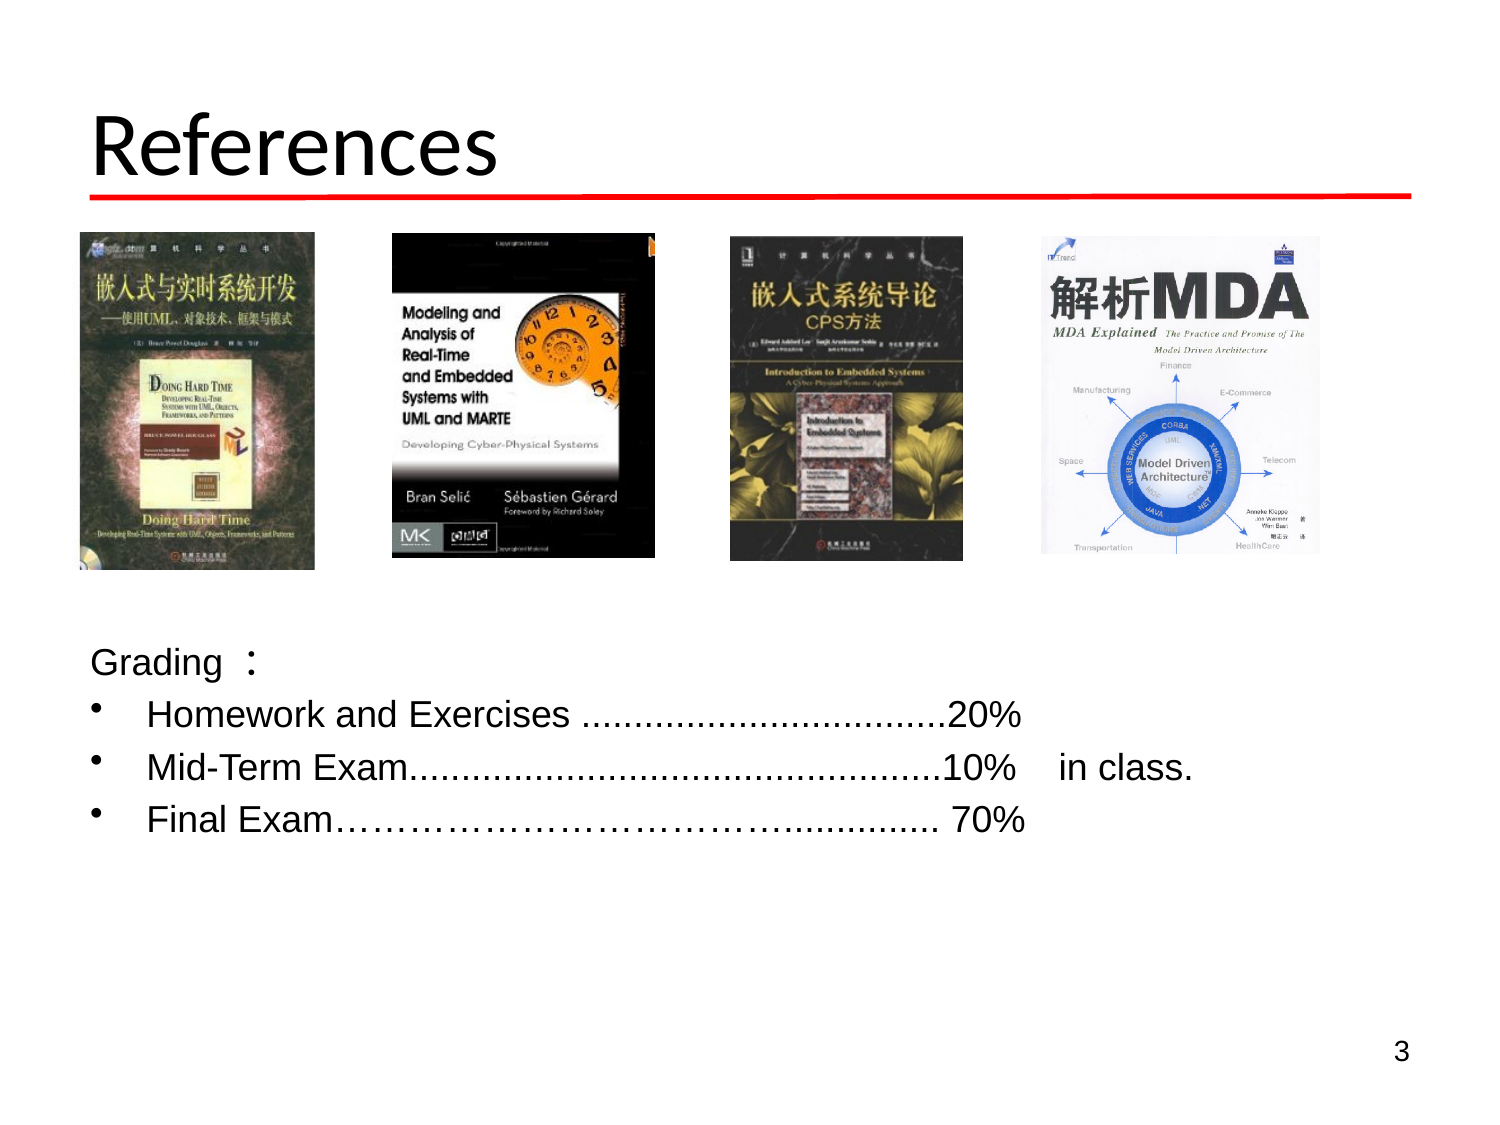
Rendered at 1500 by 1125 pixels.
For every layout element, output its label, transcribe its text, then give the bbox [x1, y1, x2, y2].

list Grading ： Homework and Exercises ...................................20% Mid-Term Exam...................................................10% in class. Final Exam………………………………............... 70% [75, 262, 1422, 1005]
picture [730, 236, 963, 562]
picture [392, 232, 655, 558]
picture [63, 232, 334, 570]
slide_number 3 [1074, 1024, 1426, 1103]
picture [1040, 236, 1321, 554]
title References [75, 45, 1425, 233]
